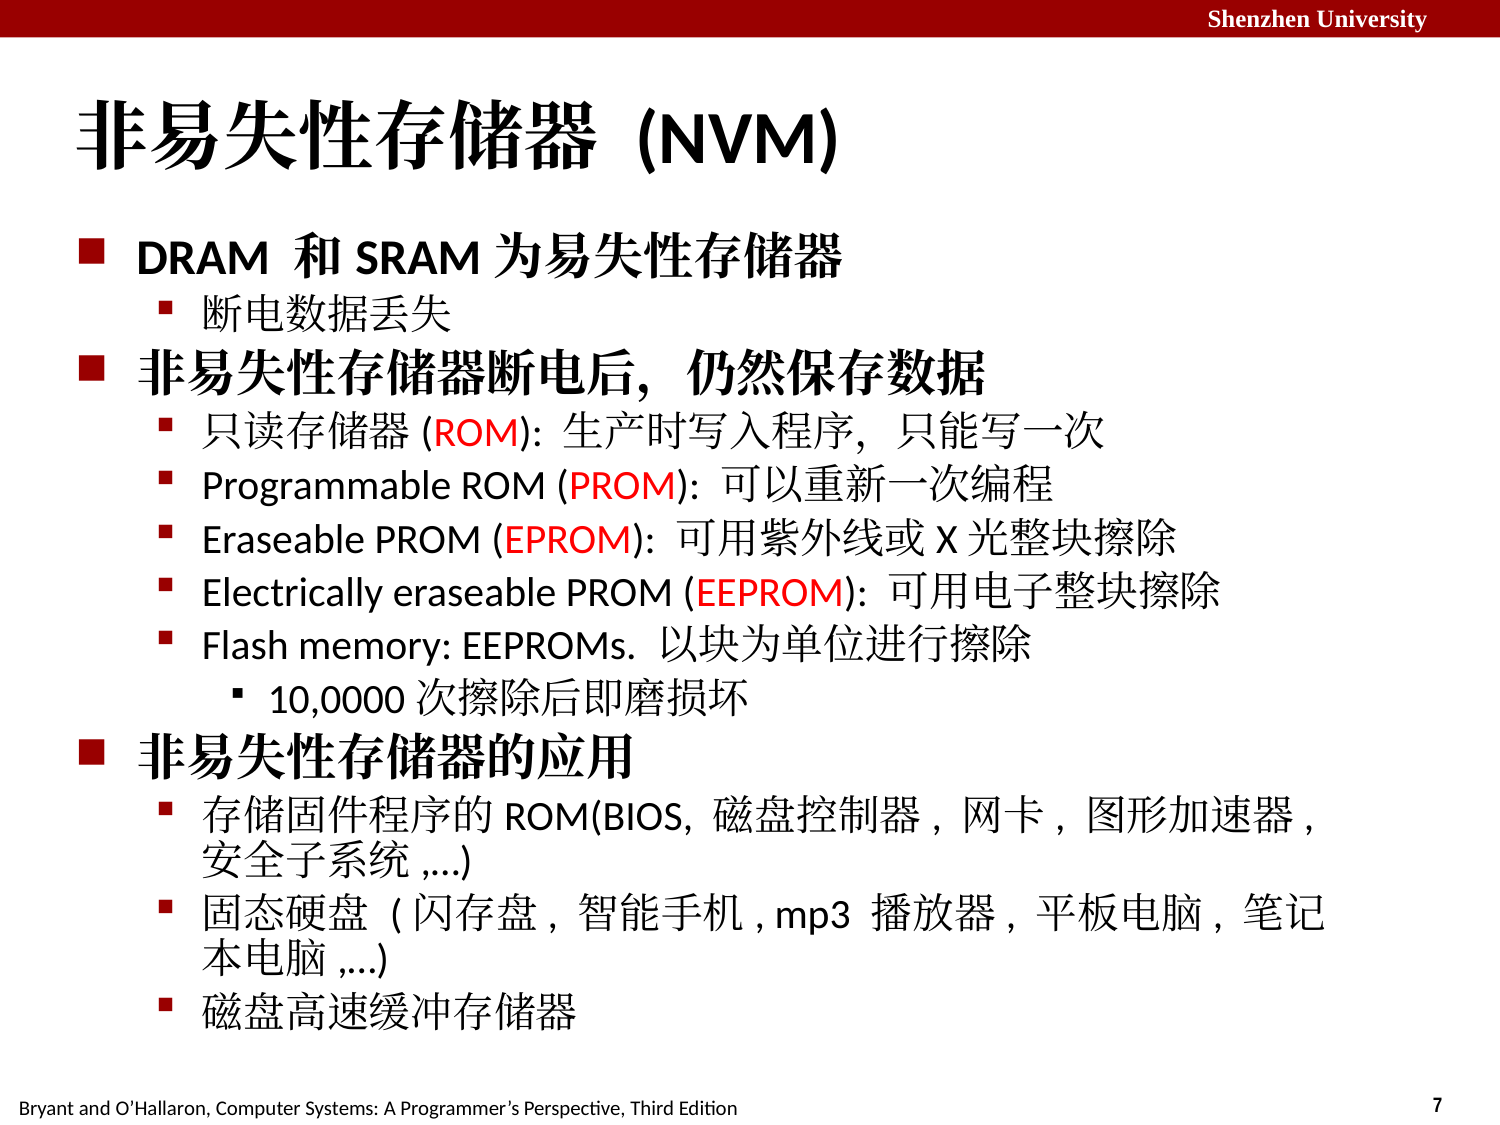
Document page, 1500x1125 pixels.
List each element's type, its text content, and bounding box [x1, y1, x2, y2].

list DRAM 和SRAM为易失性存储器 断电数据丢失 非易失性存储器断电后，仍然保存数据 只读存储器(ROM): 生产时写入程序，只能写一次 Programmable ROM (PROM): 可以重新一次编程 Eraseable PROM (EPROM): 可用紫外线或X光整块擦除 Electrically eraseable PROM (EEPROM): 可用电子整块擦除 Flash memory: EEPROMs. 以块为单位进行擦除 10,0000次擦除后即磨损坏 非易失性存储器的应用 存储固件程序的ROM(BIOS, 磁盘控制器, 网卡, 图形加速器, 安全子系统,…) 固态硬盘 (闪存盘, 智能手机, mp3 播放器, 平板电脑, 笔记本电脑,…) 磁盘高速缓冲存储器 [65, 223, 1361, 1088]
title 非易失性存储器 (NVM) [58, 71, 1304, 197]
